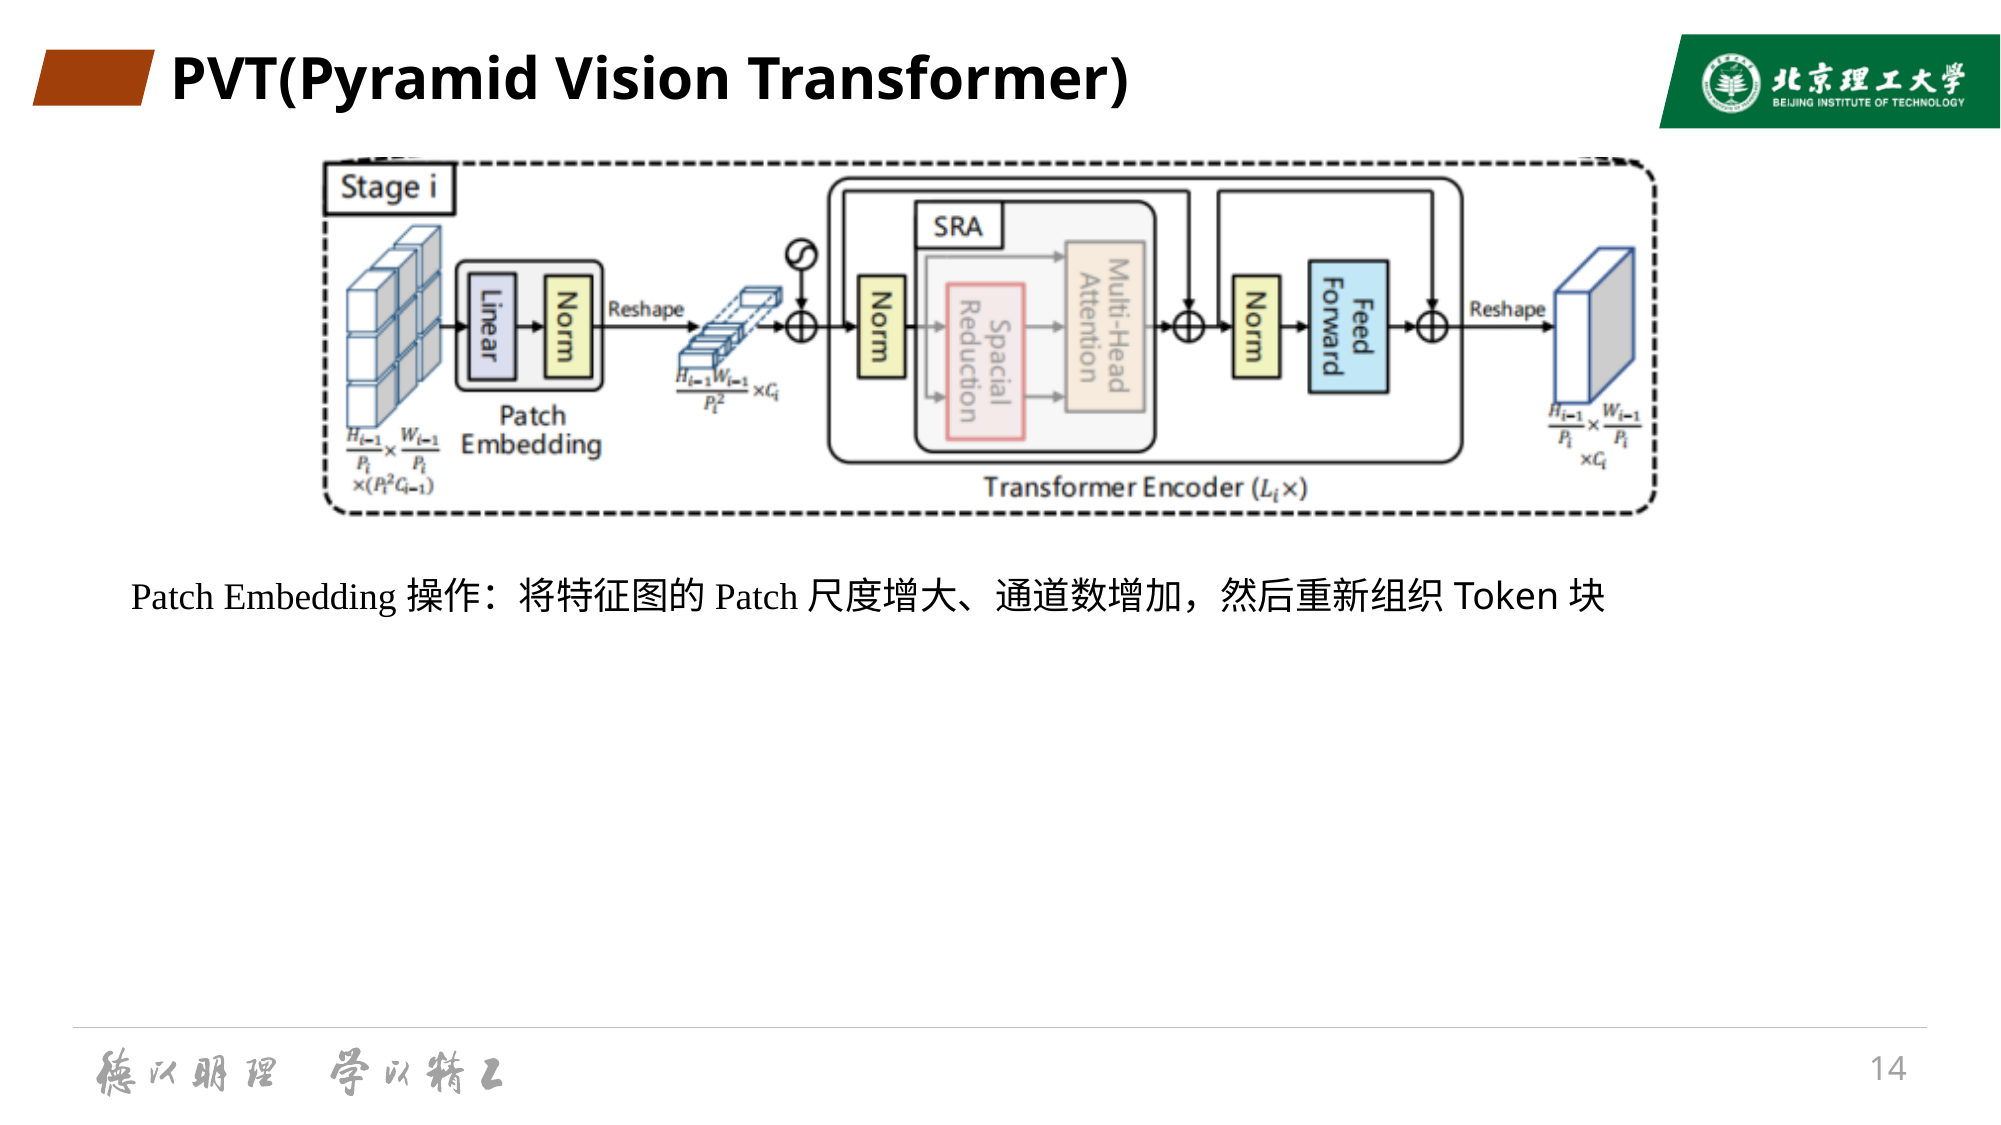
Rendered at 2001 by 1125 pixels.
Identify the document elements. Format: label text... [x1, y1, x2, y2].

picture [1685, 39, 1985, 124]
text_box Patch Embedding操作：将特征图的Patch尺度增大、通道数增加，然后重新组织Token块 [116, 564, 1730, 629]
title PVT(Pyramid Vision Transformer) [155, 41, 1389, 120]
picture [319, 157, 1680, 527]
